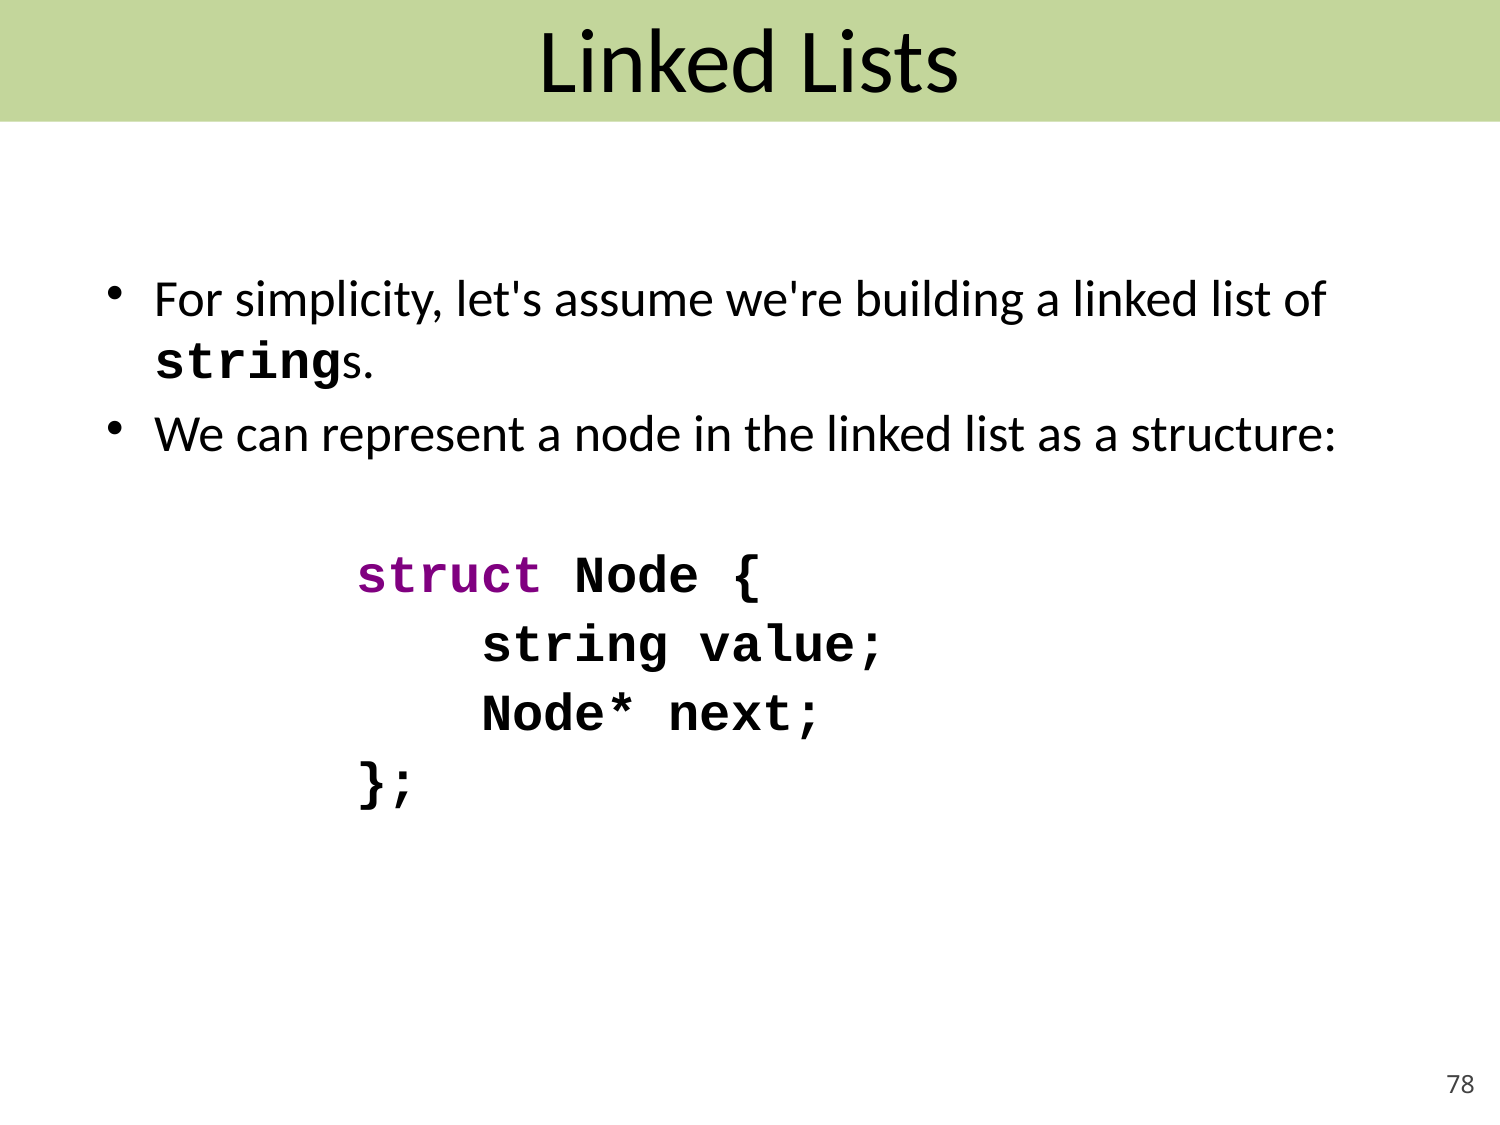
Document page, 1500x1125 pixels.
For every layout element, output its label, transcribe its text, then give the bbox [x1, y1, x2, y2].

text_box Linked Lists [74, 0, 1425, 113]
list For simplicity, let's assume we're building a linked list of strings. We can represent a node in the linked list as a structure: struct Node { string value; Node* next; }; The structure is defined recursively! [75, 263, 1425, 1006]
